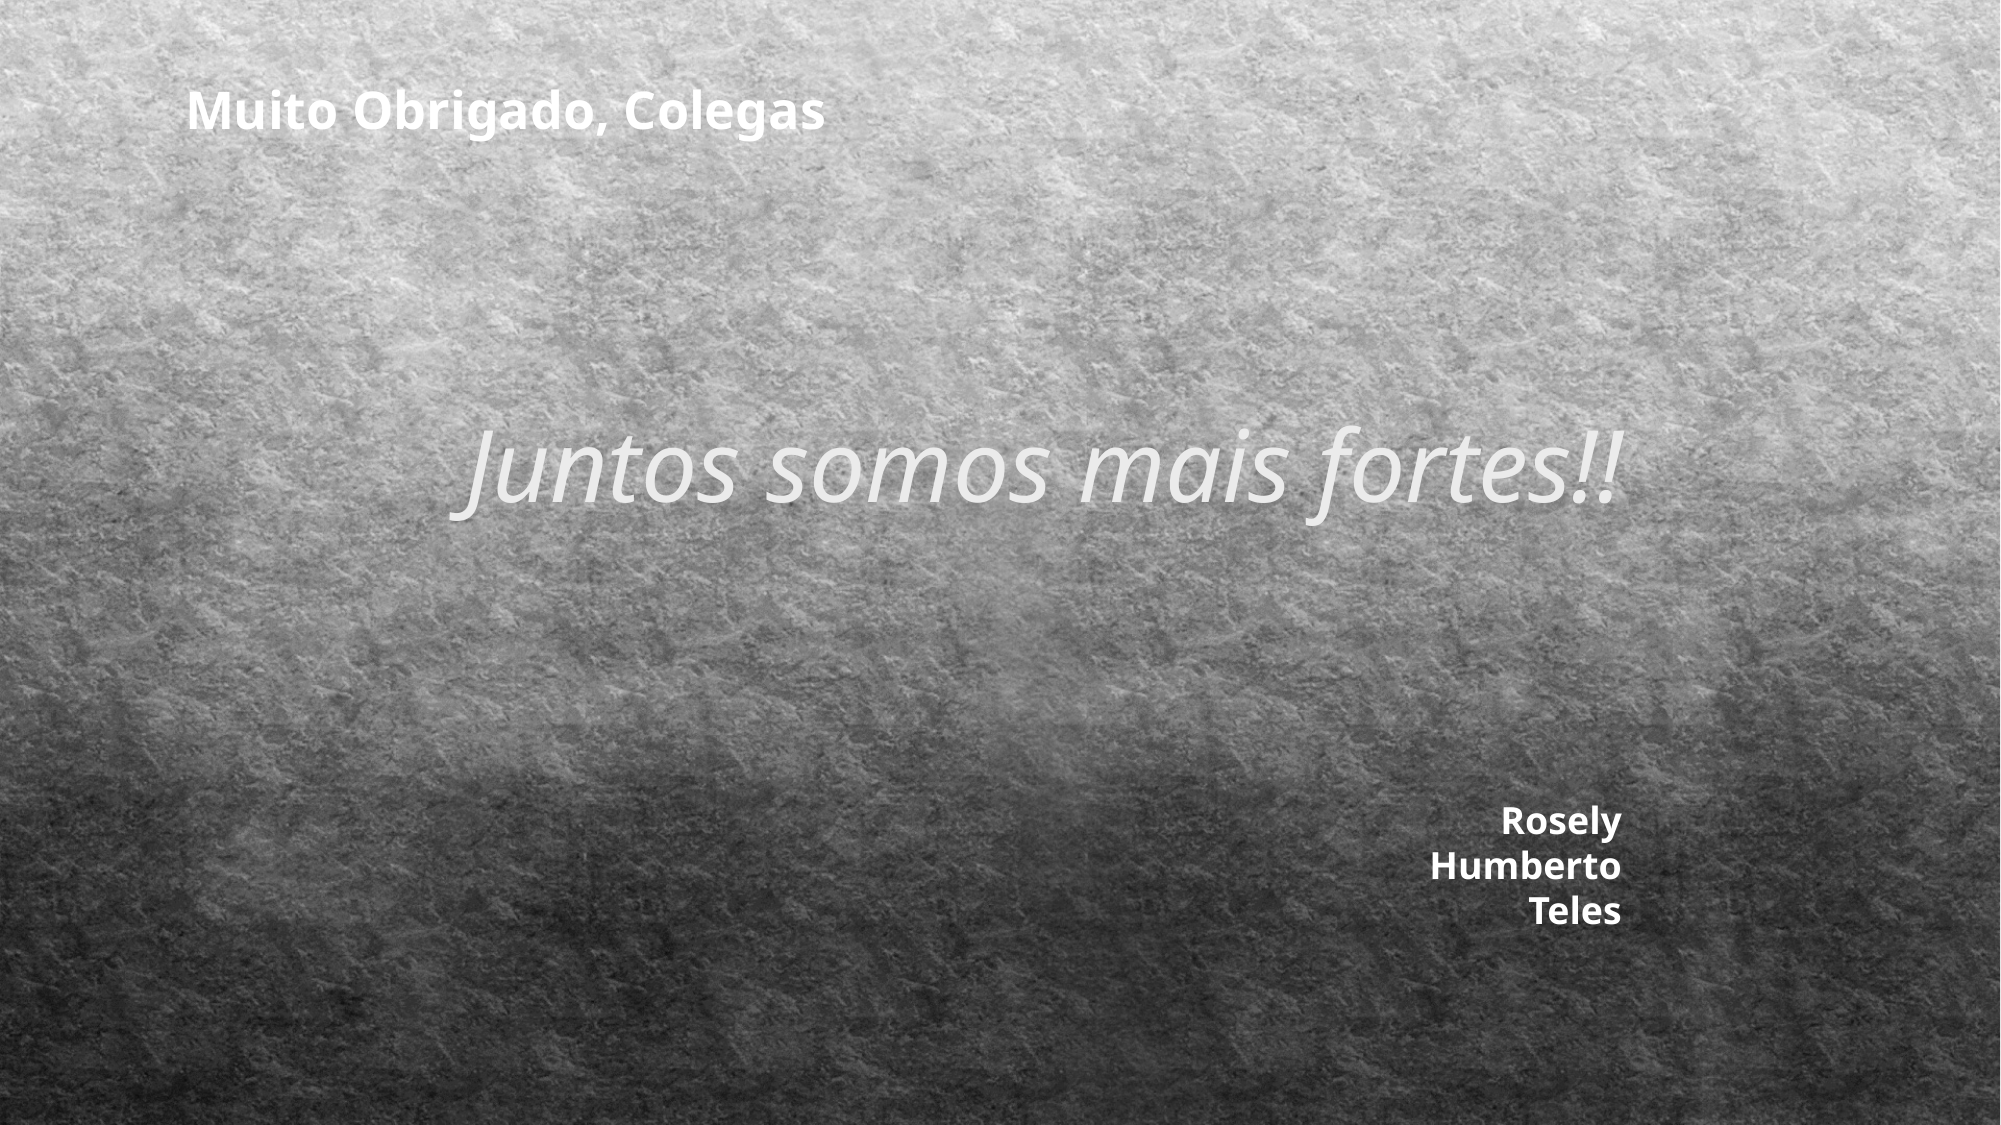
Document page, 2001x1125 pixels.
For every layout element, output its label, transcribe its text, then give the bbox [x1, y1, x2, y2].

picture [0, 0, 2001, 1125]
text_box Rosely Humberto Teles [189, 670, 1637, 1058]
text_box Juntos somos mais fortes!! [192, 394, 1640, 561]
text_box Muito Obrigado, Colegas [170, 70, 579, 148]
